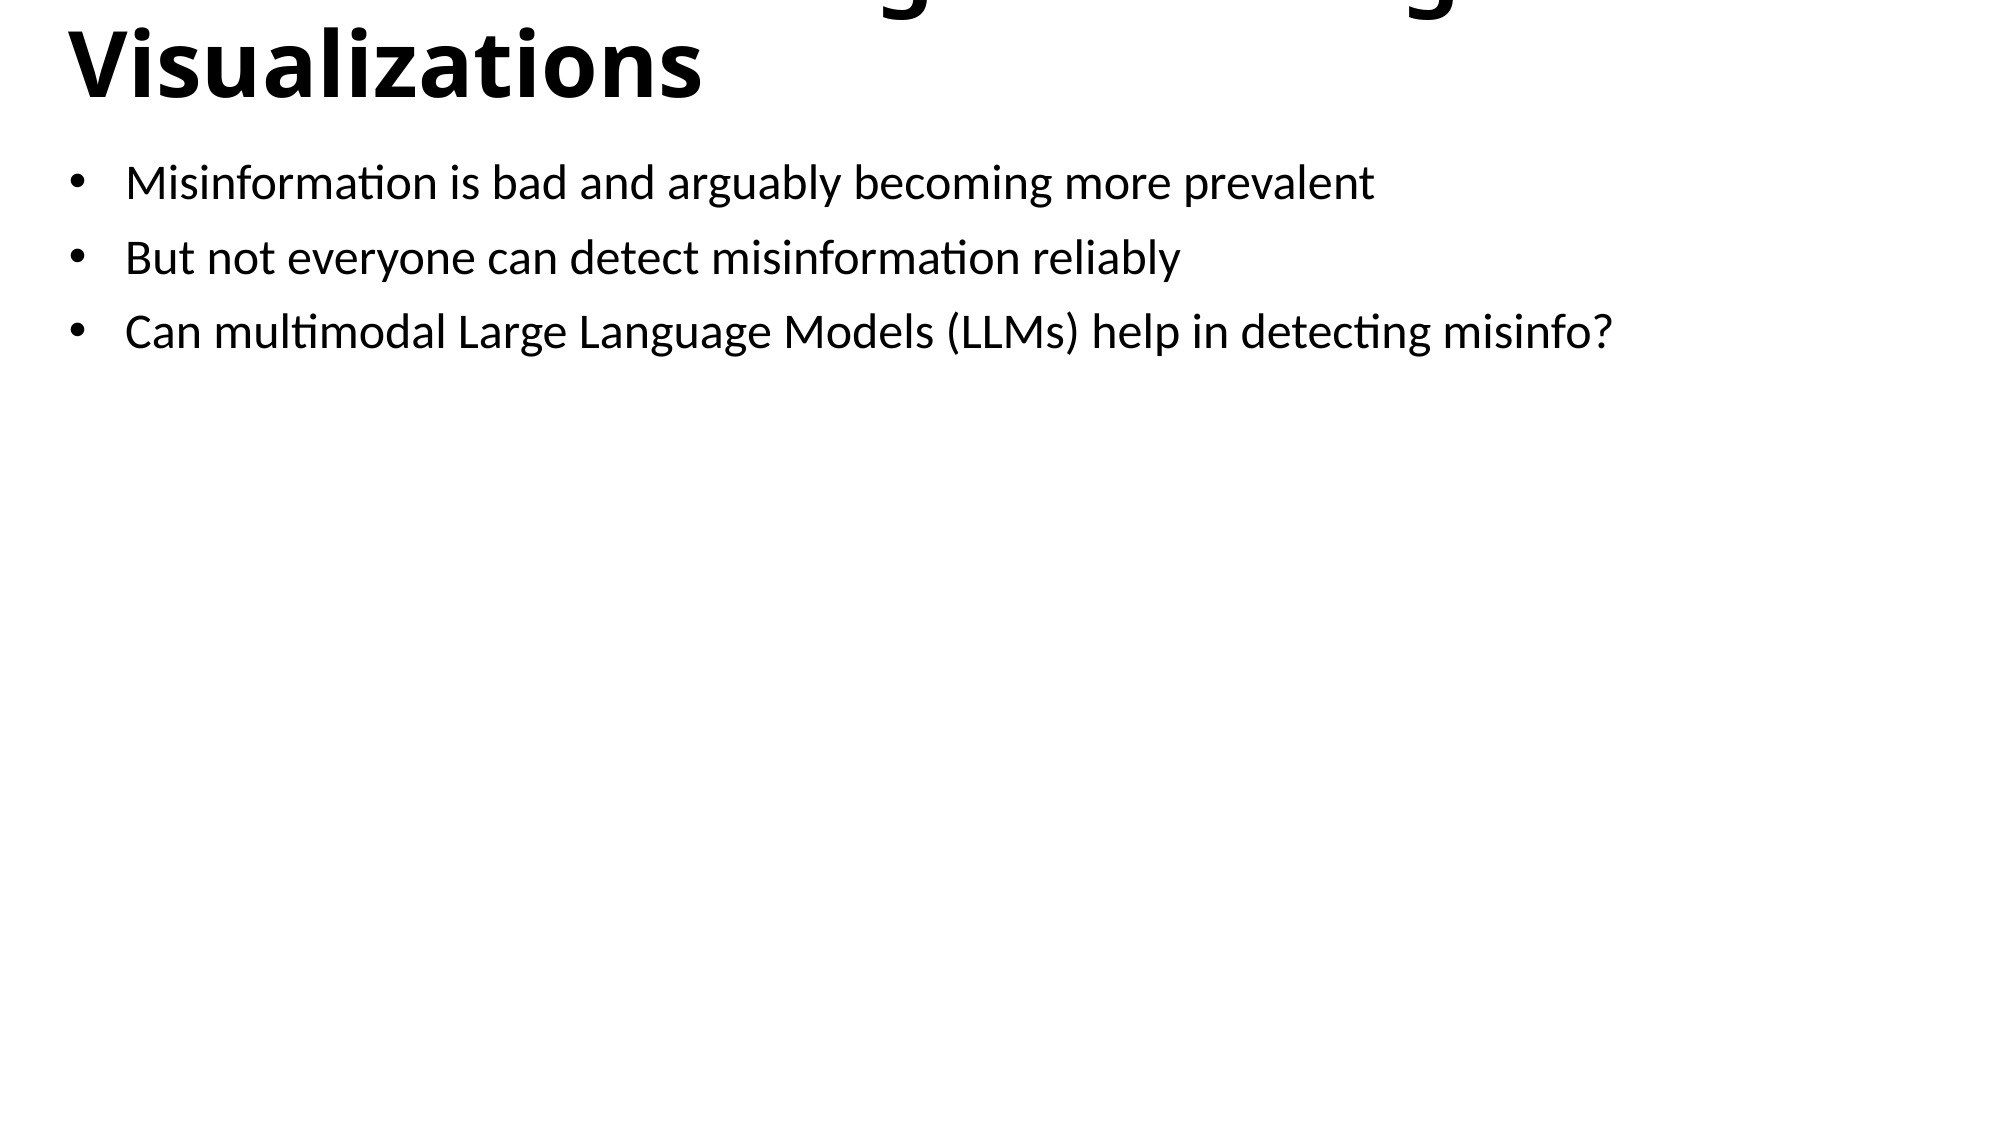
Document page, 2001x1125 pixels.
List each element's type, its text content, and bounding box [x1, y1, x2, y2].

text_box LLMs for Detecting Misleading Visualizations [53, 1, 1945, 125]
subtitle Misinformation is bad and arguably becoming more prevalent But not everyone can detect misinformation reliably Can multimodal Large Language Models (LLMs) help in detecting misinfo? [53, 148, 1945, 1069]
